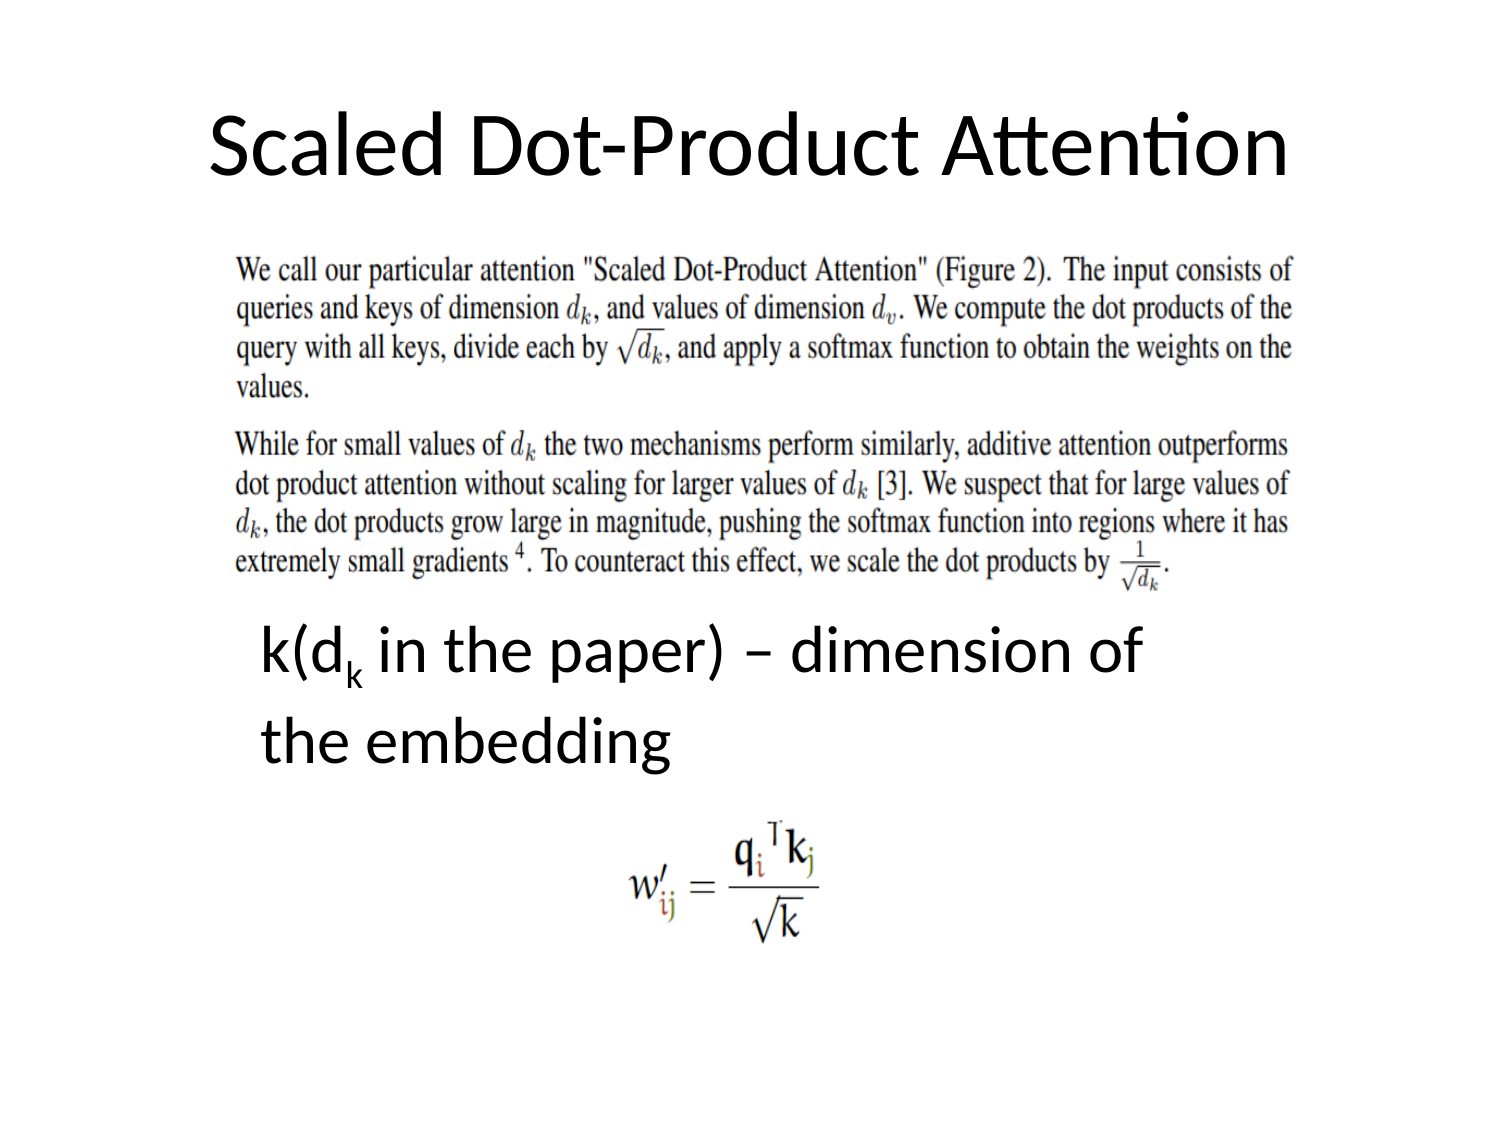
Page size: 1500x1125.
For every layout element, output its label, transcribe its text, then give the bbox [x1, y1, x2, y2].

list k(dk in the paper) – dimension of the embedding [245, 619, 1258, 1069]
picture [213, 231, 1330, 413]
title Scaled Dot-Product Attention [75, 45, 1425, 233]
picture [213, 422, 1311, 611]
picture [590, 786, 878, 978]
